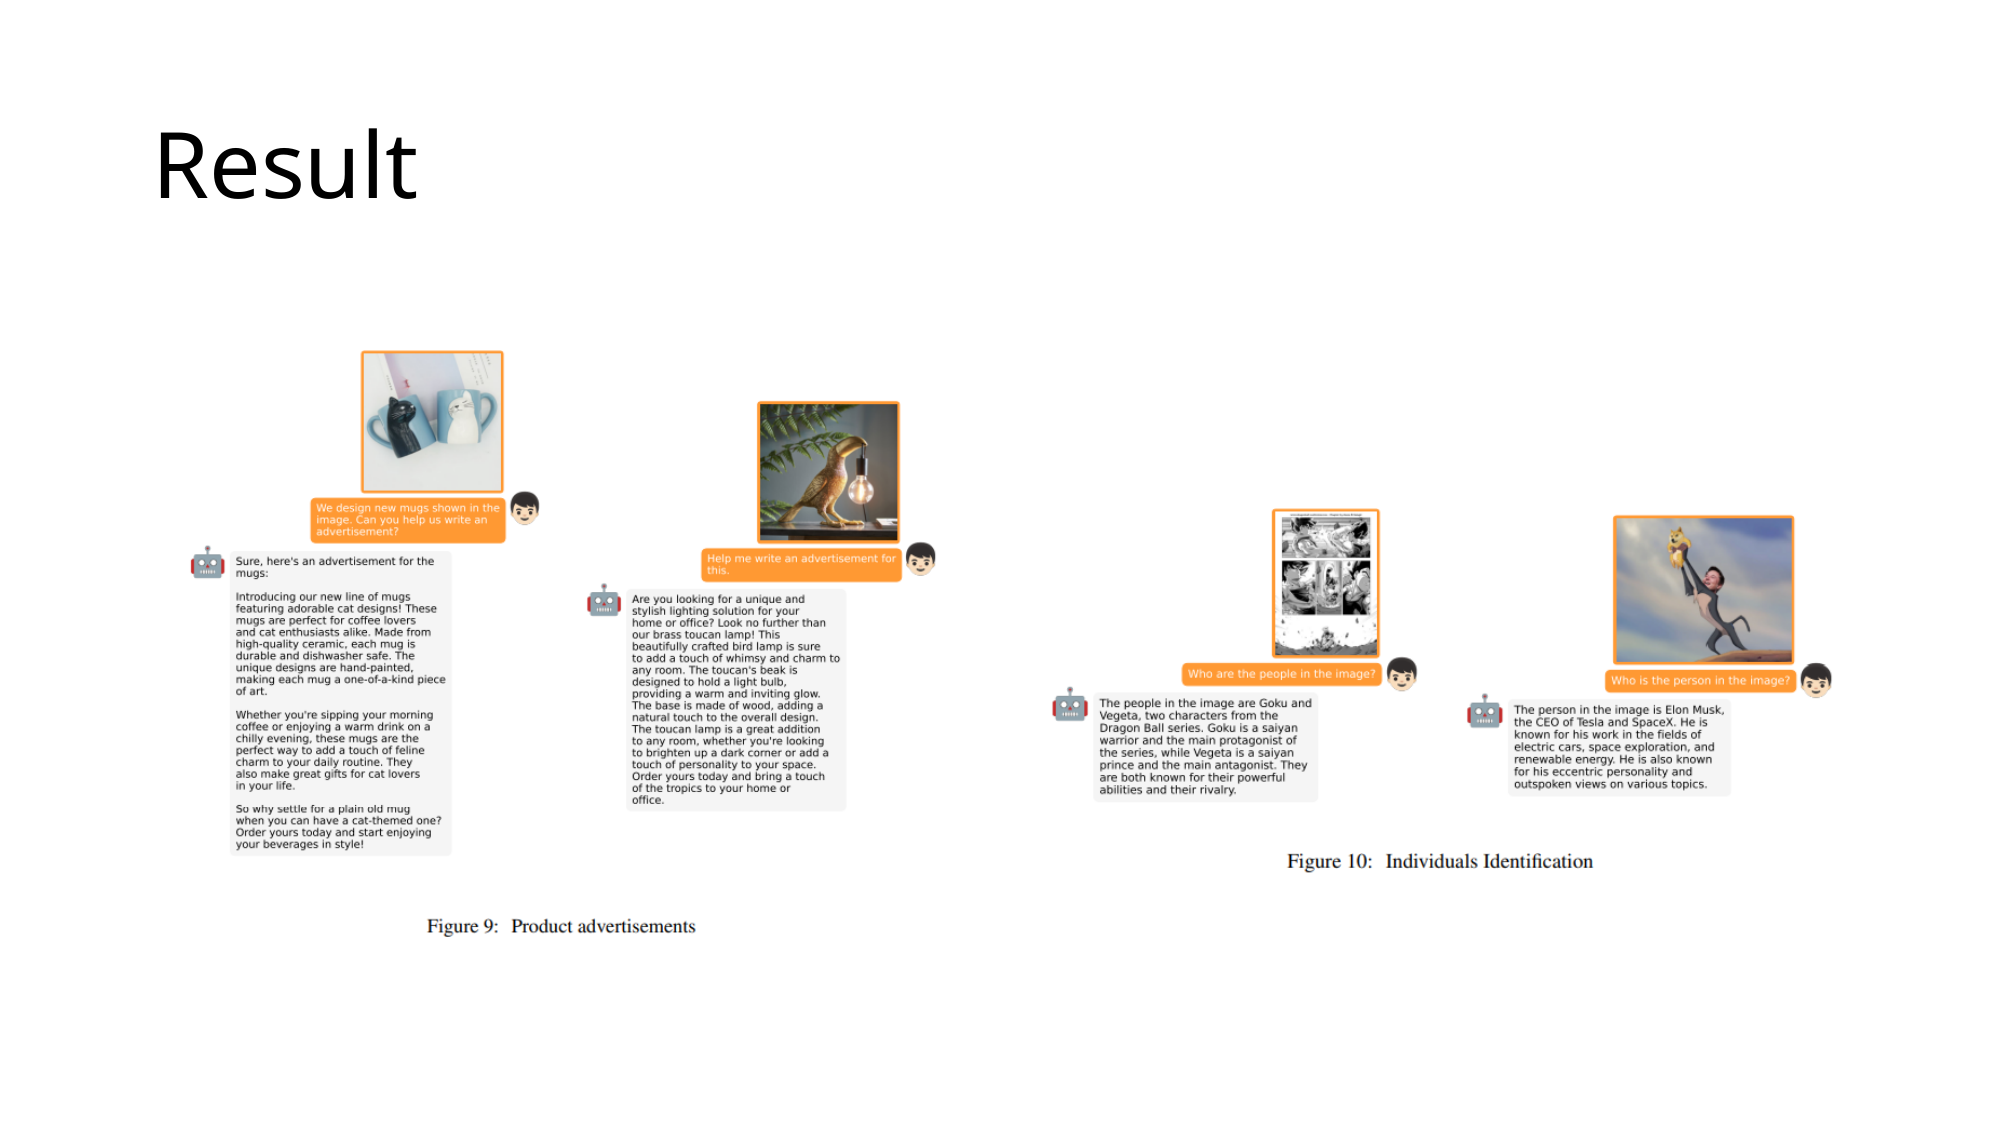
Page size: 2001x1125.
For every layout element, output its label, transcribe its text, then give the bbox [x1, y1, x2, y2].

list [178, 321, 986, 954]
title Result [137, 59, 1863, 278]
picture [1021, 438, 1863, 895]
